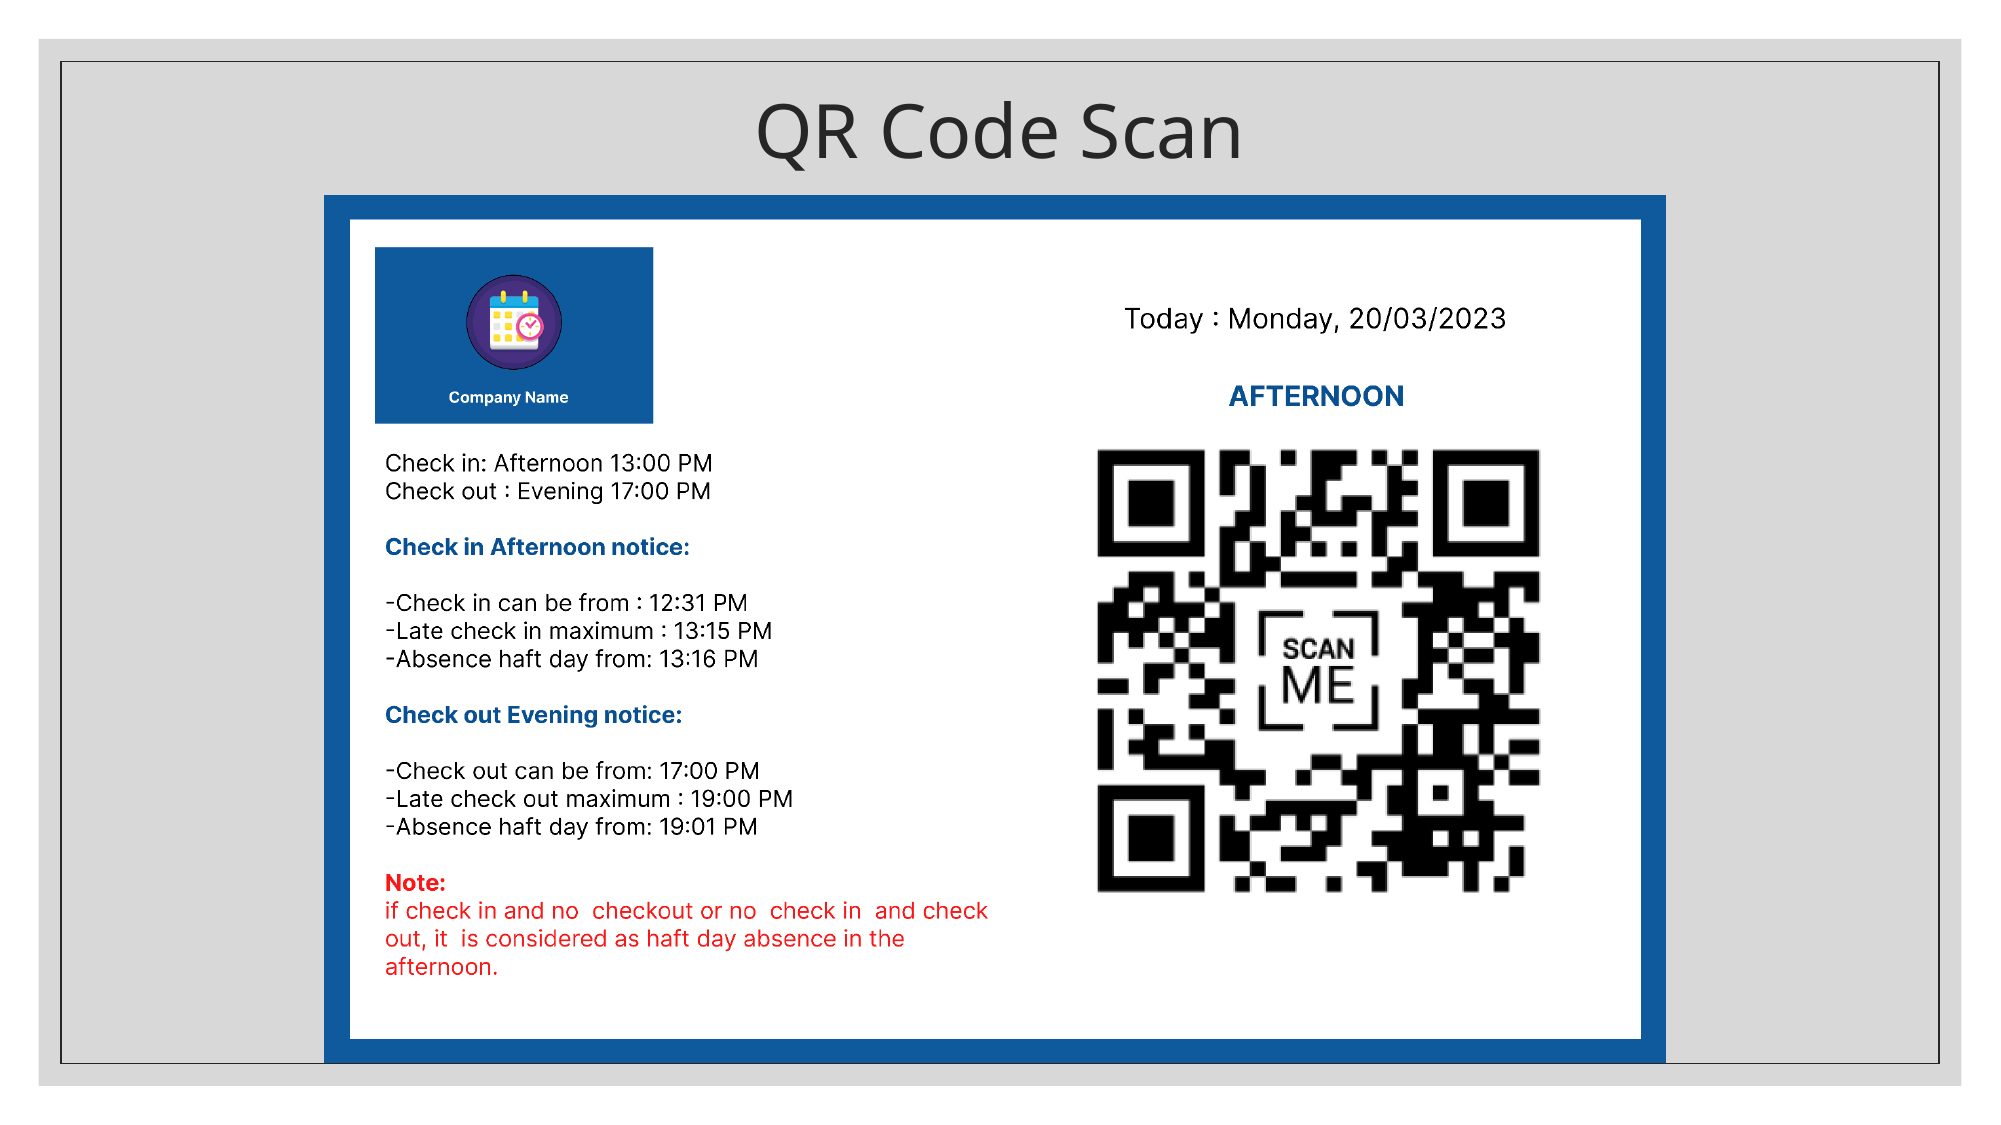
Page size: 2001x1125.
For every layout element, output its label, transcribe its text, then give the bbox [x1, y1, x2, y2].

title QR Code Scan [174, 60, 1825, 209]
picture [324, 195, 1667, 1063]
